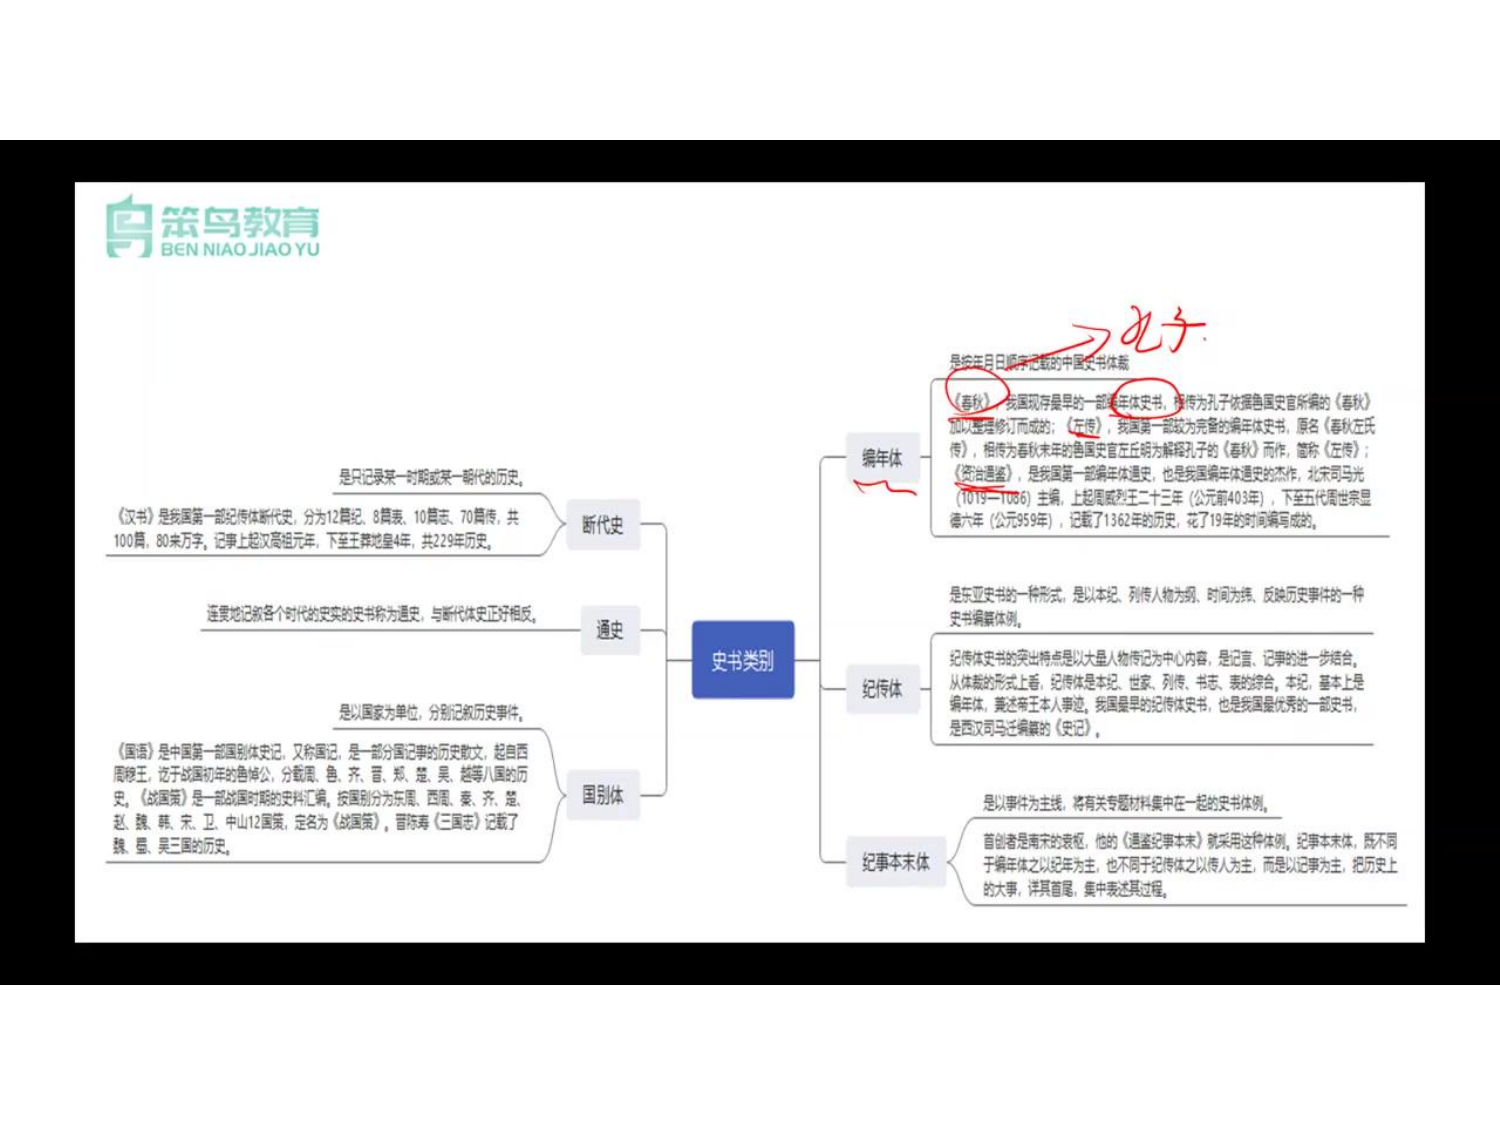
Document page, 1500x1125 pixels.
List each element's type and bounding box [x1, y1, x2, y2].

picture [0, 140, 1500, 985]
